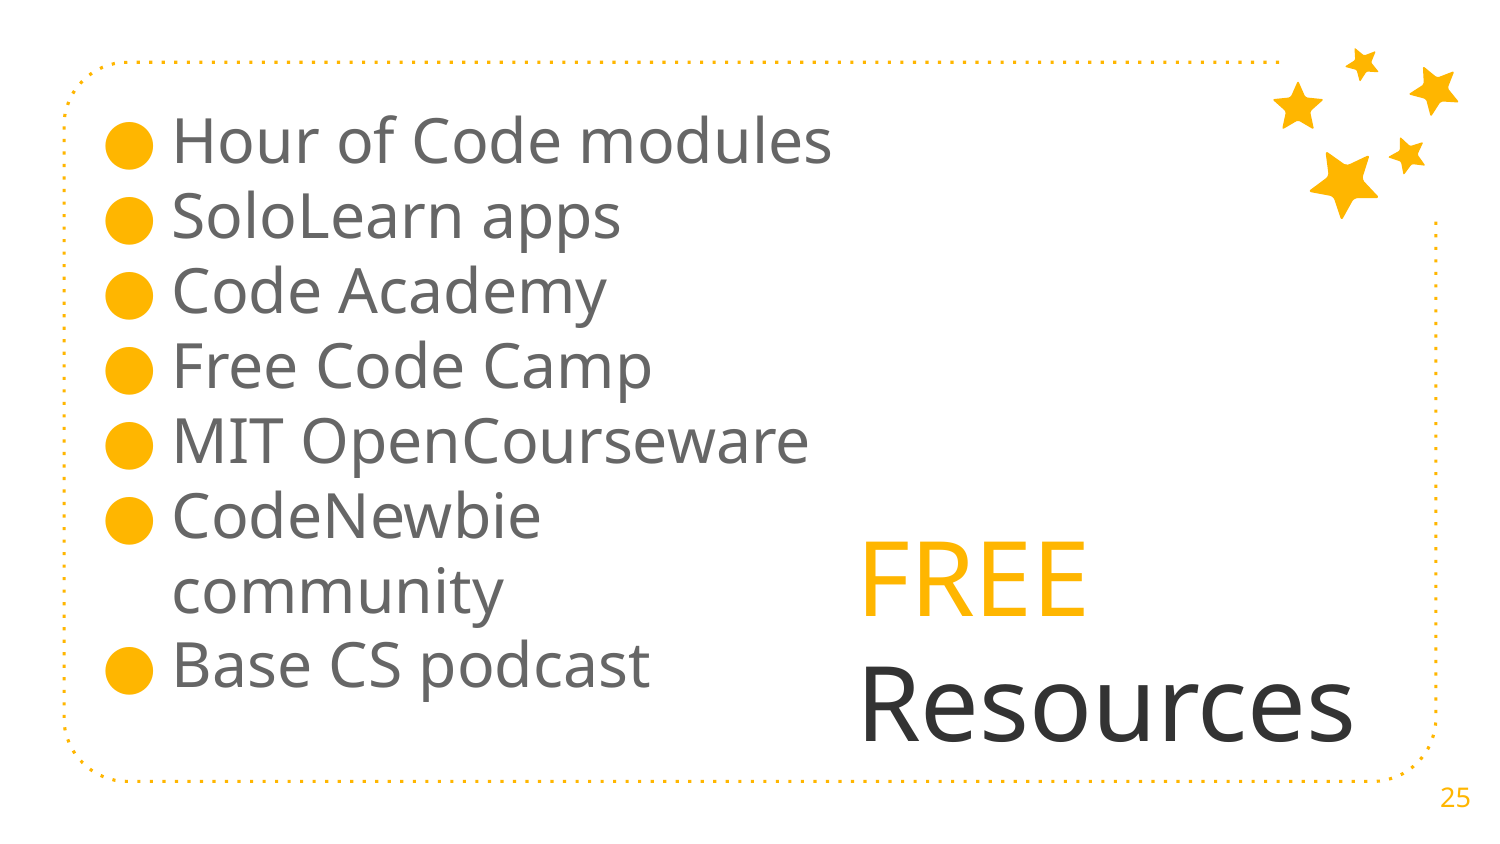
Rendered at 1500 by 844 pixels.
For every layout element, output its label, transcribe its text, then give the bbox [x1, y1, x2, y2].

text_box [1409, 67, 1459, 116]
text_box [1388, 137, 1425, 175]
text_box [1309, 152, 1378, 219]
text_box [1345, 48, 1379, 82]
title FREE Resources [841, 636, 1455, 778]
text_box [1273, 81, 1323, 129]
slide_number ‹#› [1411, 753, 1500, 844]
subtitle Hour of Code modules SoloLearn apps Code Academy Free Code Camp MIT OpenCourseware CodeNewbie community Base CS podcast [81, 40, 899, 170]
